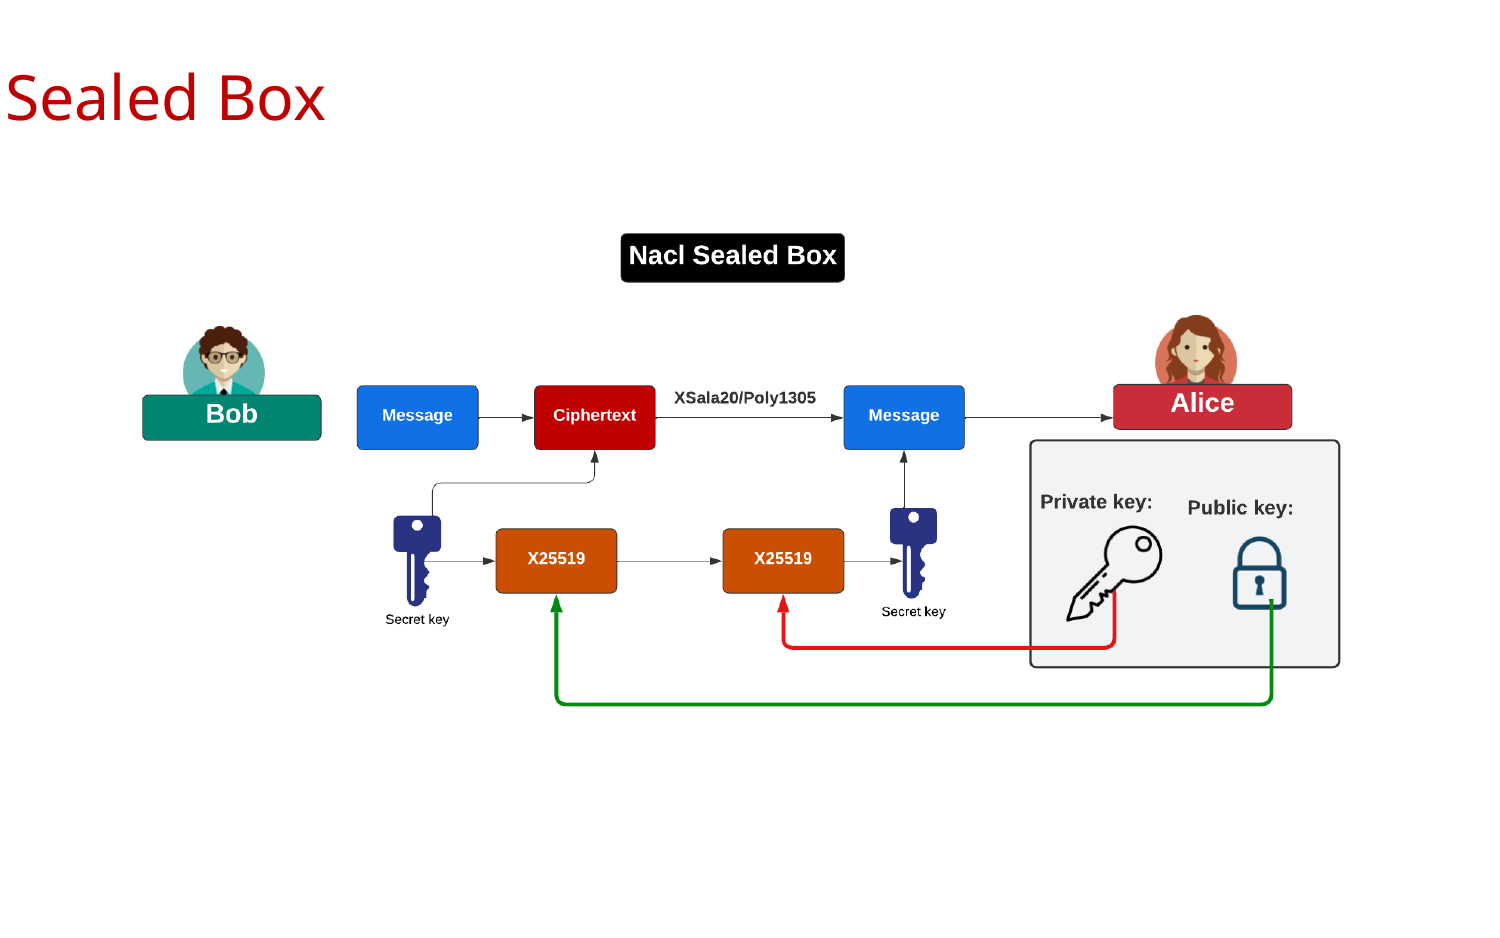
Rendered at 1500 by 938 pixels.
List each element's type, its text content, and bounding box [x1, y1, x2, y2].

title Sealed Box [0, 46, 1295, 154]
picture [112, 203, 1388, 735]
